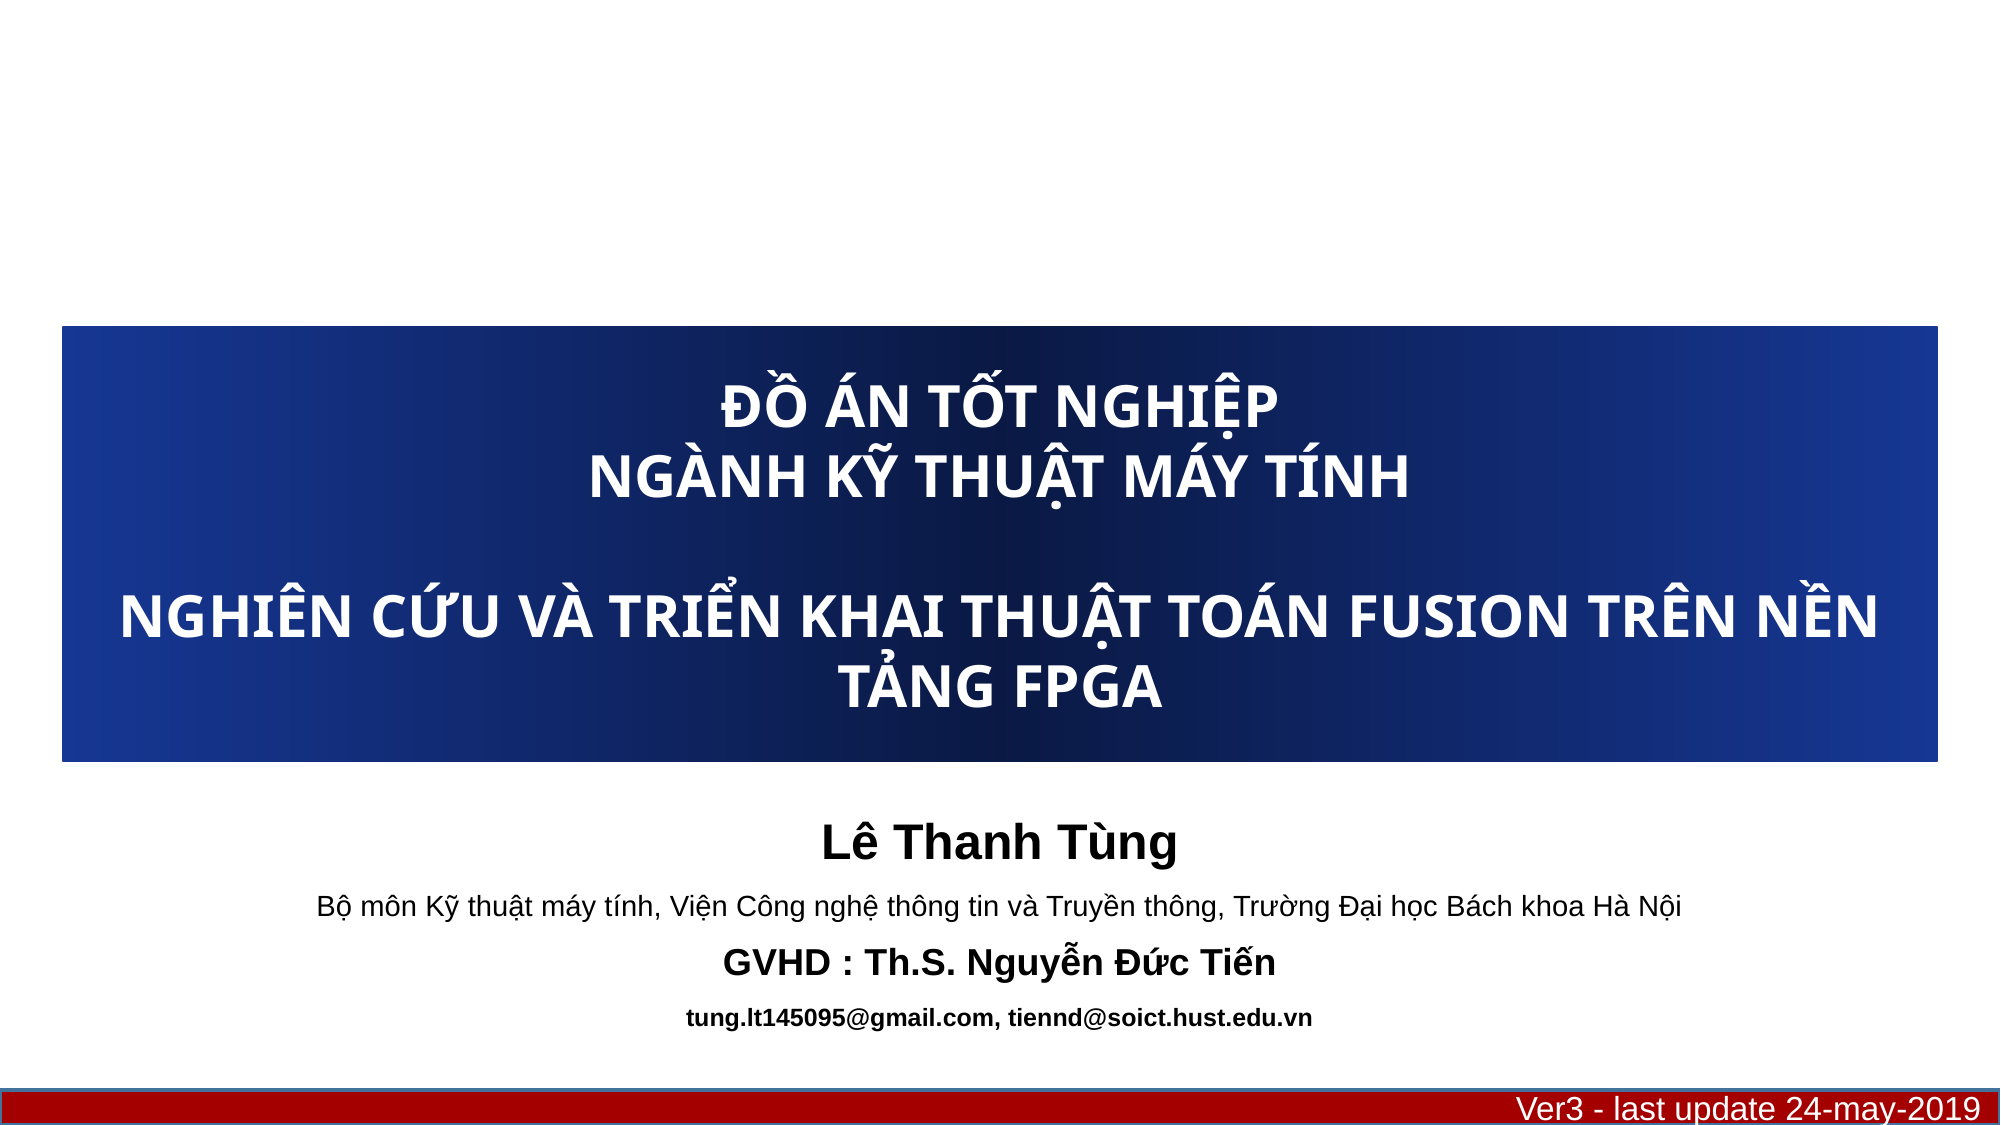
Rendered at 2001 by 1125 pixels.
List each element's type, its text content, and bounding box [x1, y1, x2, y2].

text_box [0, 1088, 1501, 1125]
text_box Ver3 - last update 24-may-2019 [1501, 1079, 1997, 1125]
text_box Lê Thanh Tùng Bộ môn Kỹ thuật máy tính, Viện Công nghệ thông tin và Truyền thông, Trường Đại học Bách khoa Hà Nội GVHD : Th.S. Nguyễn Đức Tiến tung.lt145095@gmail.com, tiennd@soict.hust.edu.vn [121, 808, 1880, 1088]
text_box ĐỒ ÁN TỐT NGHIỆP NGÀNH KỸ THUẬT MÁY TÍNH NGHIÊN CỨU VÀ TRIỂN KHAI THUẬT TOÁN FUSION TRÊN NỀN TẢNG FPGA [62, 326, 1938, 762]
